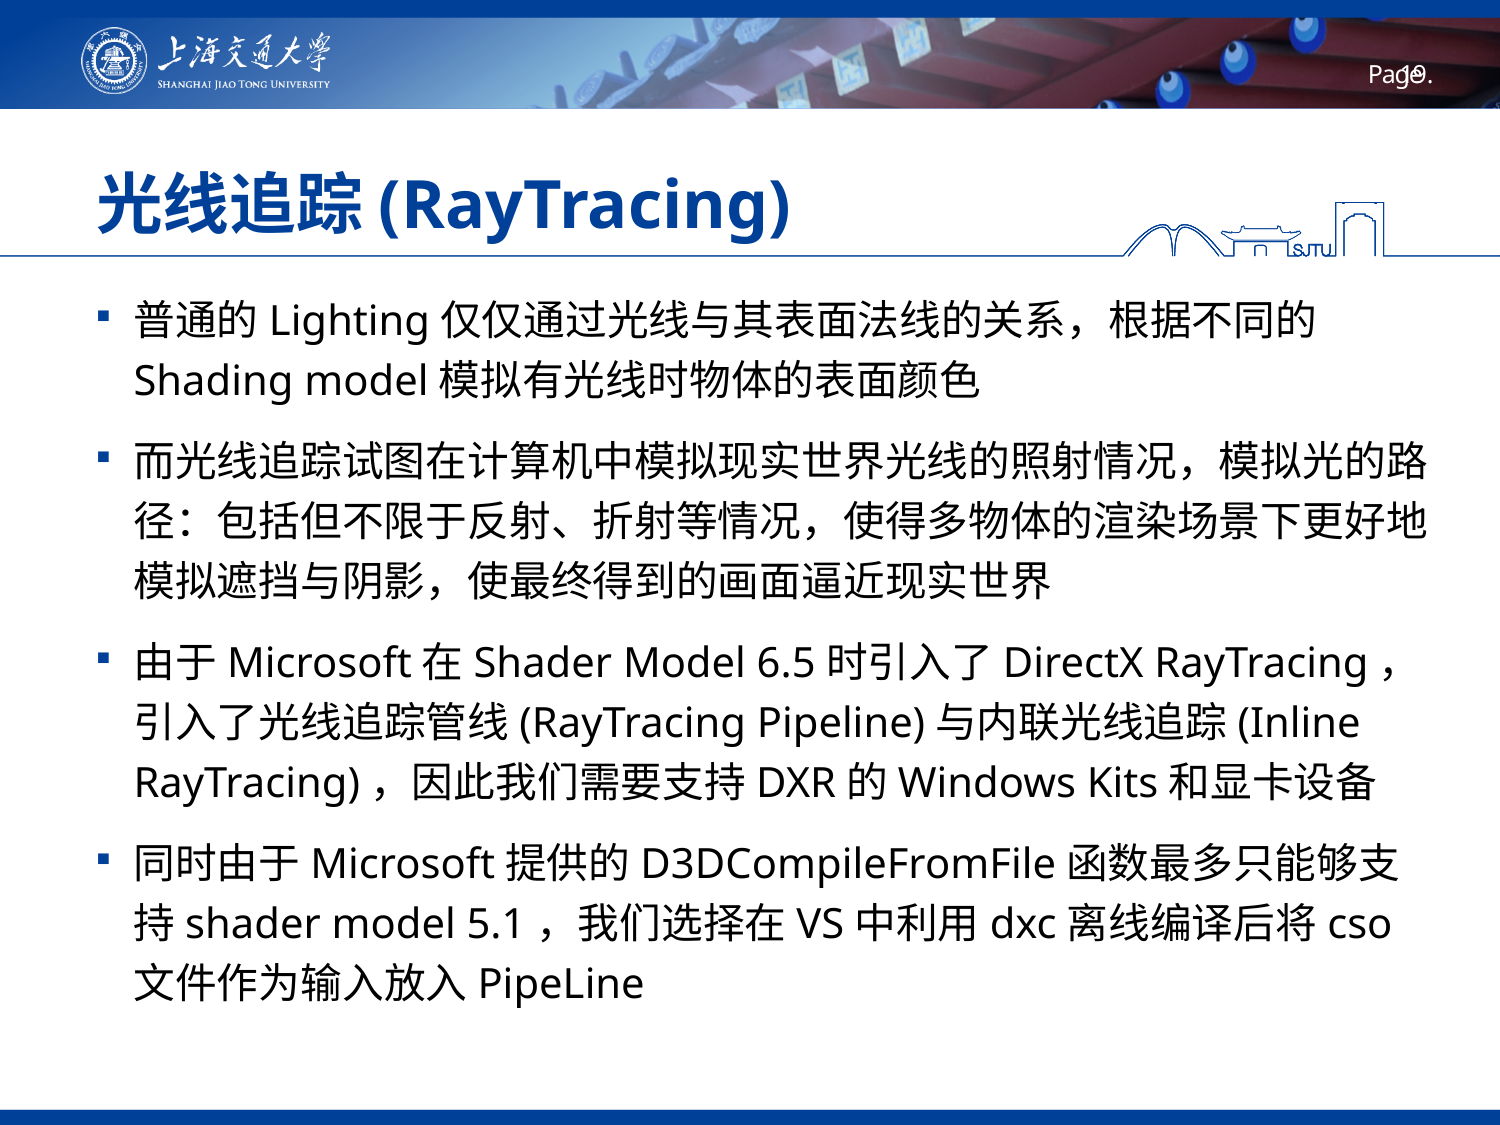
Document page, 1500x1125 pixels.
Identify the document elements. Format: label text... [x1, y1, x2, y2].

title 光线追踪(RayTracing) [81, 160, 1455, 255]
list 普通的Lighting仅仅通过光线与其表面法线的关系，根据不同的Shading model模拟有光线时物体的表面颜色 而光线追踪试图在计算机中模拟现实世界光线的照射情况，模拟光的路径：包括但不限于反射、折射等情况，使得多物体的渲染场景下更好地模拟遮挡与阴影，使最终得到的画面逼近现实世界 由于Microsoft在Shader Model 6.5时引入了DirectX RayTracing，引入了光线追踪管线(RayTracing Pipeline)与内联光线追踪(Inline RayTracing)，因此我们需要支持DXR的Windows Kits和显卡设备 同时由于Microsoft提供的D3DCompileFromFile函数最多只能够支持shader model 5.1，我们选择在VS中利用dxc离线编译后将cso文件作为输入放入PipeLine [81, 276, 1455, 1084]
picture [0, 18, 1500, 109]
